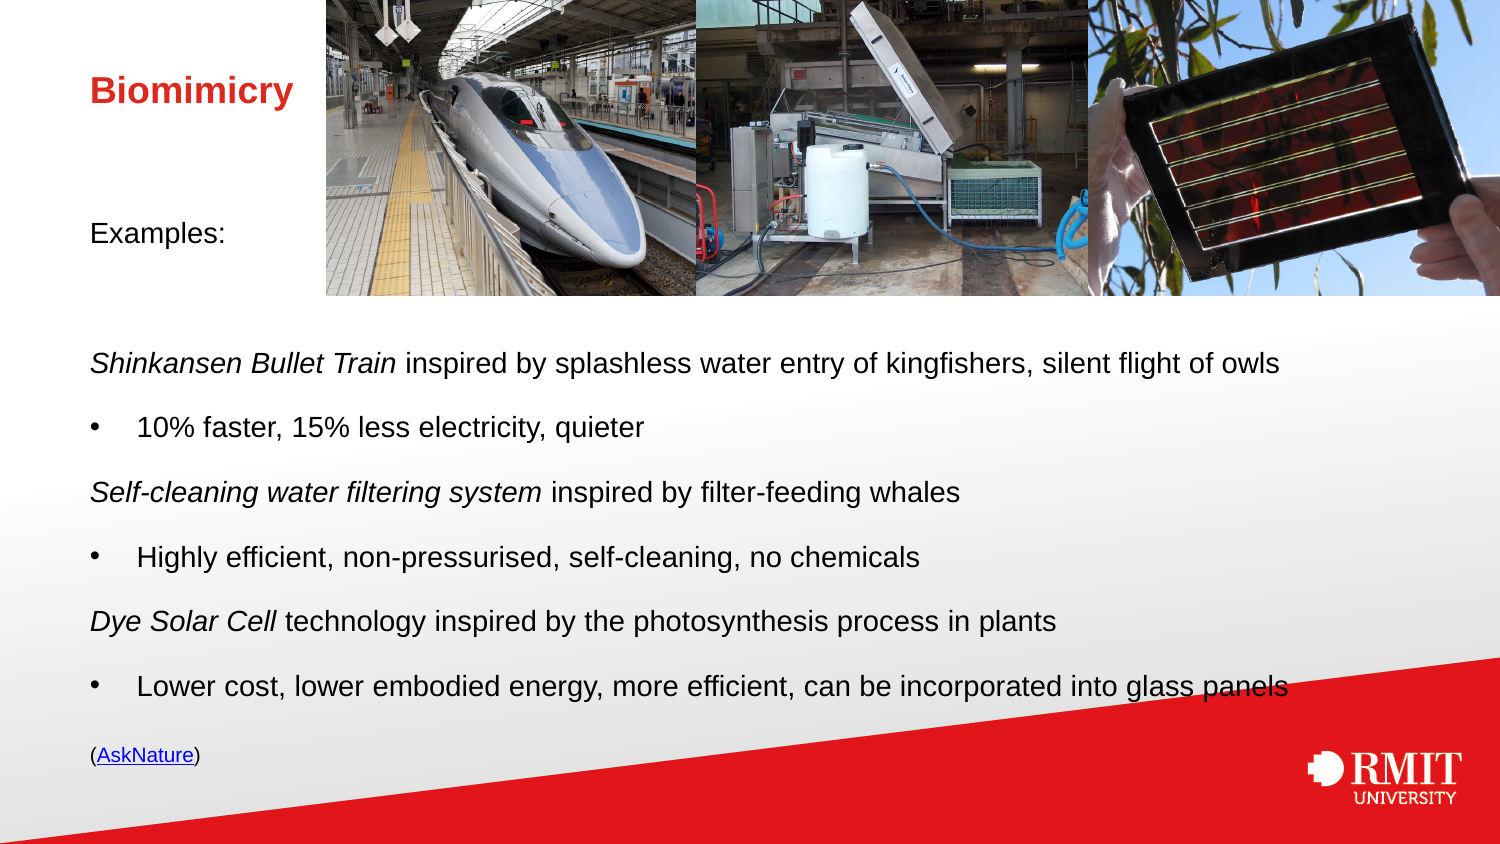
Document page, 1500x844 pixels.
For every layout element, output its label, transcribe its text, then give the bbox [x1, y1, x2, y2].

picture [0, 0, 1500, 844]
title Biomimicry [75, 54, 320, 175]
list Examples: Shinkansen Bullet Train inspired by splashless water entry of kingfishers, silent flight of owls 10% faster, 15% less electricity, quieter Self-cleaning water filtering system inspired by filter-feeding whales Highly efficient, non-pressurised, self-cleaning, no chemicals Dye Solar Cell technology inspired by the photosynthesis process in plants Lower cost, lower embodied energy, more efficient, can be incorporated into glass panels (AskNature) [75, 202, 1425, 694]
